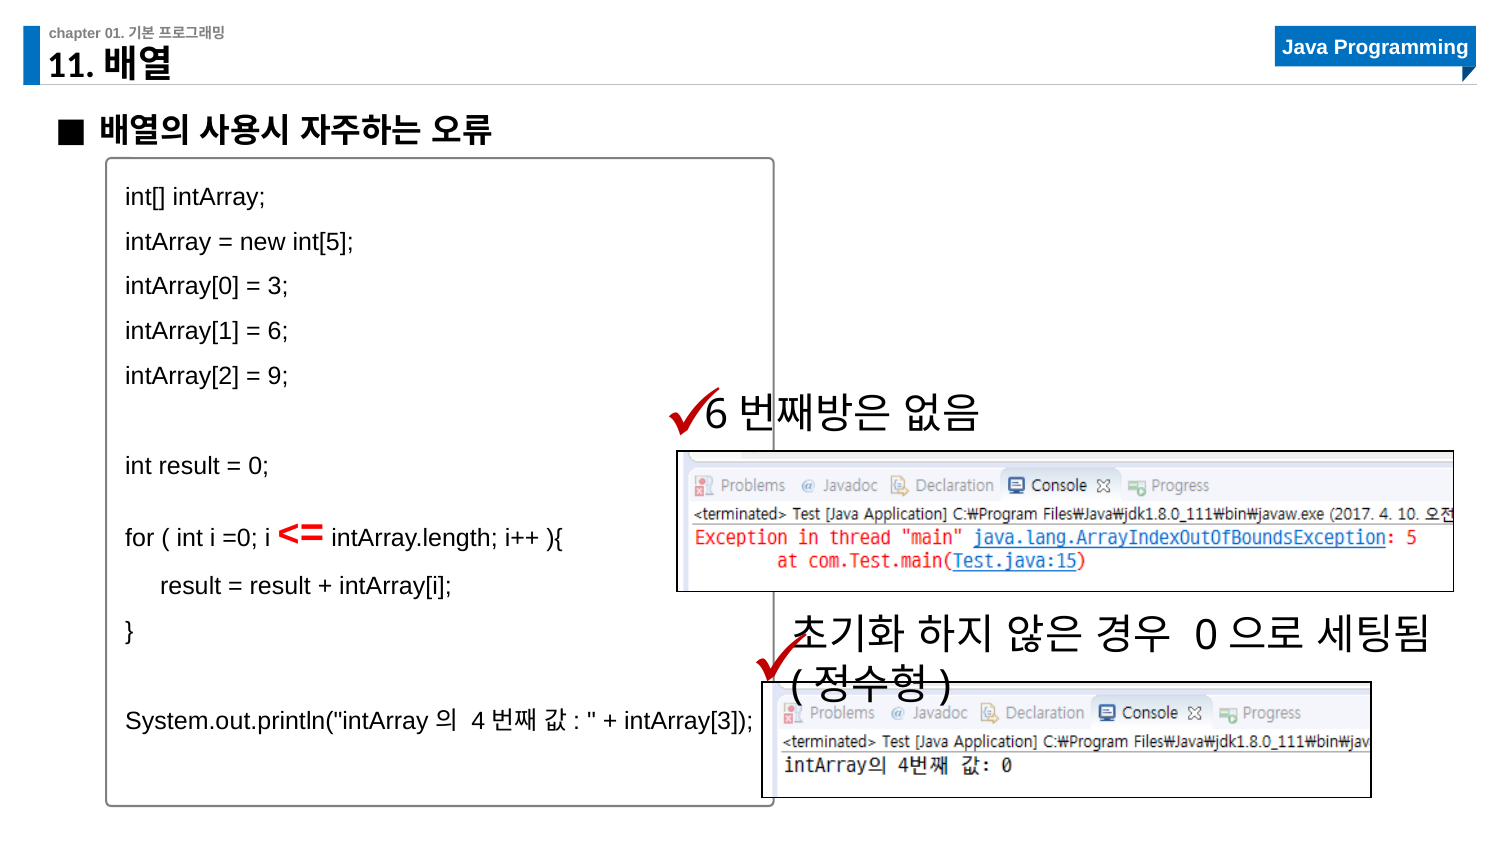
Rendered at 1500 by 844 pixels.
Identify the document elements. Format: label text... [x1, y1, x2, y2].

text_box [750, 591, 826, 687]
picture [762, 682, 1371, 797]
picture [677, 451, 1453, 591]
text_box [663, 337, 740, 440]
text_box 6번째방은 없음 [689, 381, 1332, 442]
title 11.배열 [47, 51, 542, 86]
text_box int[] intArray; intArray = new int[5]; intArray[0] = 3; intArray[1] = 6; intArray[2] = 9; int result = 0; for ( int i =0; i <= intArray.length; i++ ){ result = result + intArray[i]; } System.out.println("intArray의 4번째 값: " + intArray[3]); [105, 156, 775, 808]
list 배열의 사용시 자주하는 오류 [55, 89, 1488, 140]
text_box 초기화 하지 않은 경우 0으로 세팅됨(정수형) [826, 628, 1500, 688]
